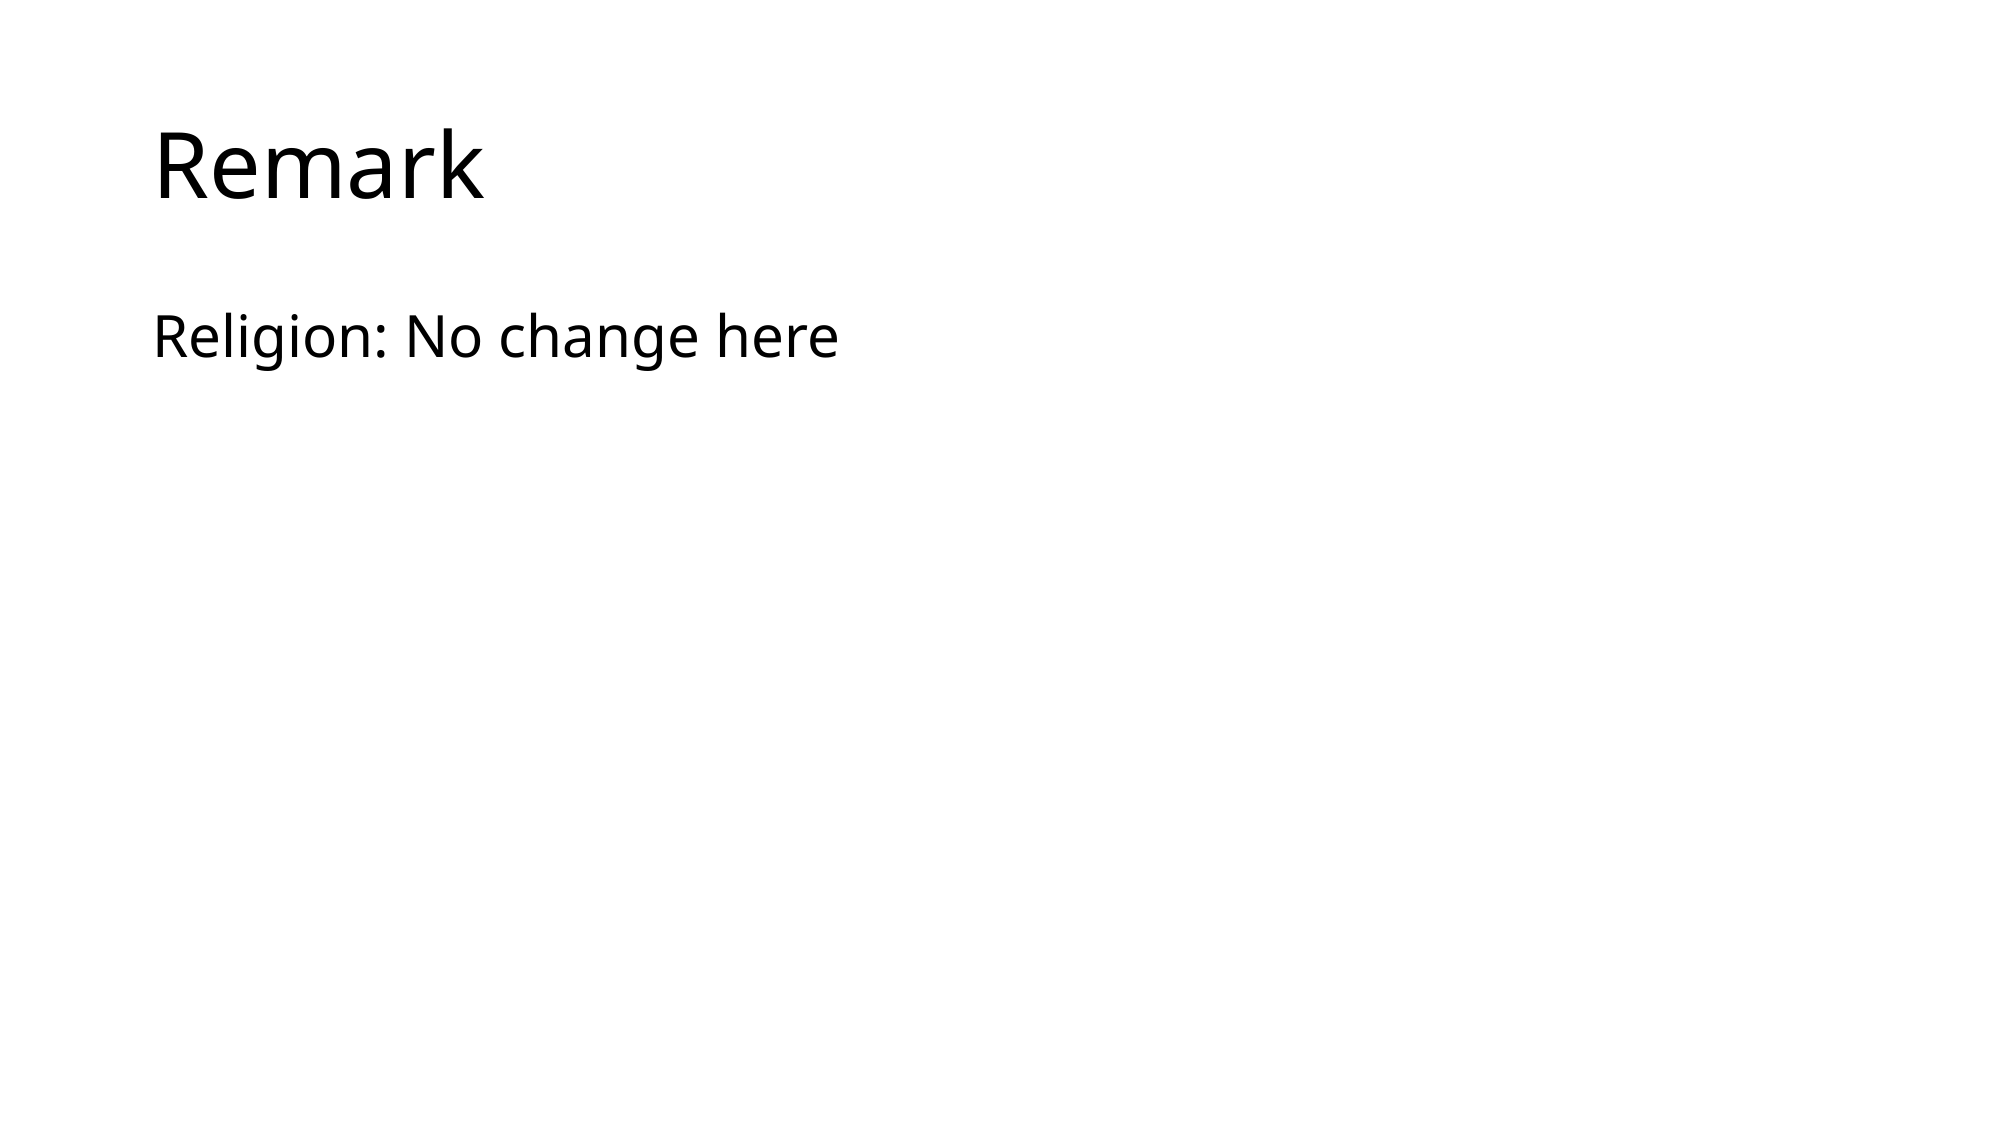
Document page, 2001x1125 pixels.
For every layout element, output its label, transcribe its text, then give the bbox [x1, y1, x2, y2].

title Remark [137, 59, 1863, 278]
list Religion: No change here [137, 299, 1863, 1014]
